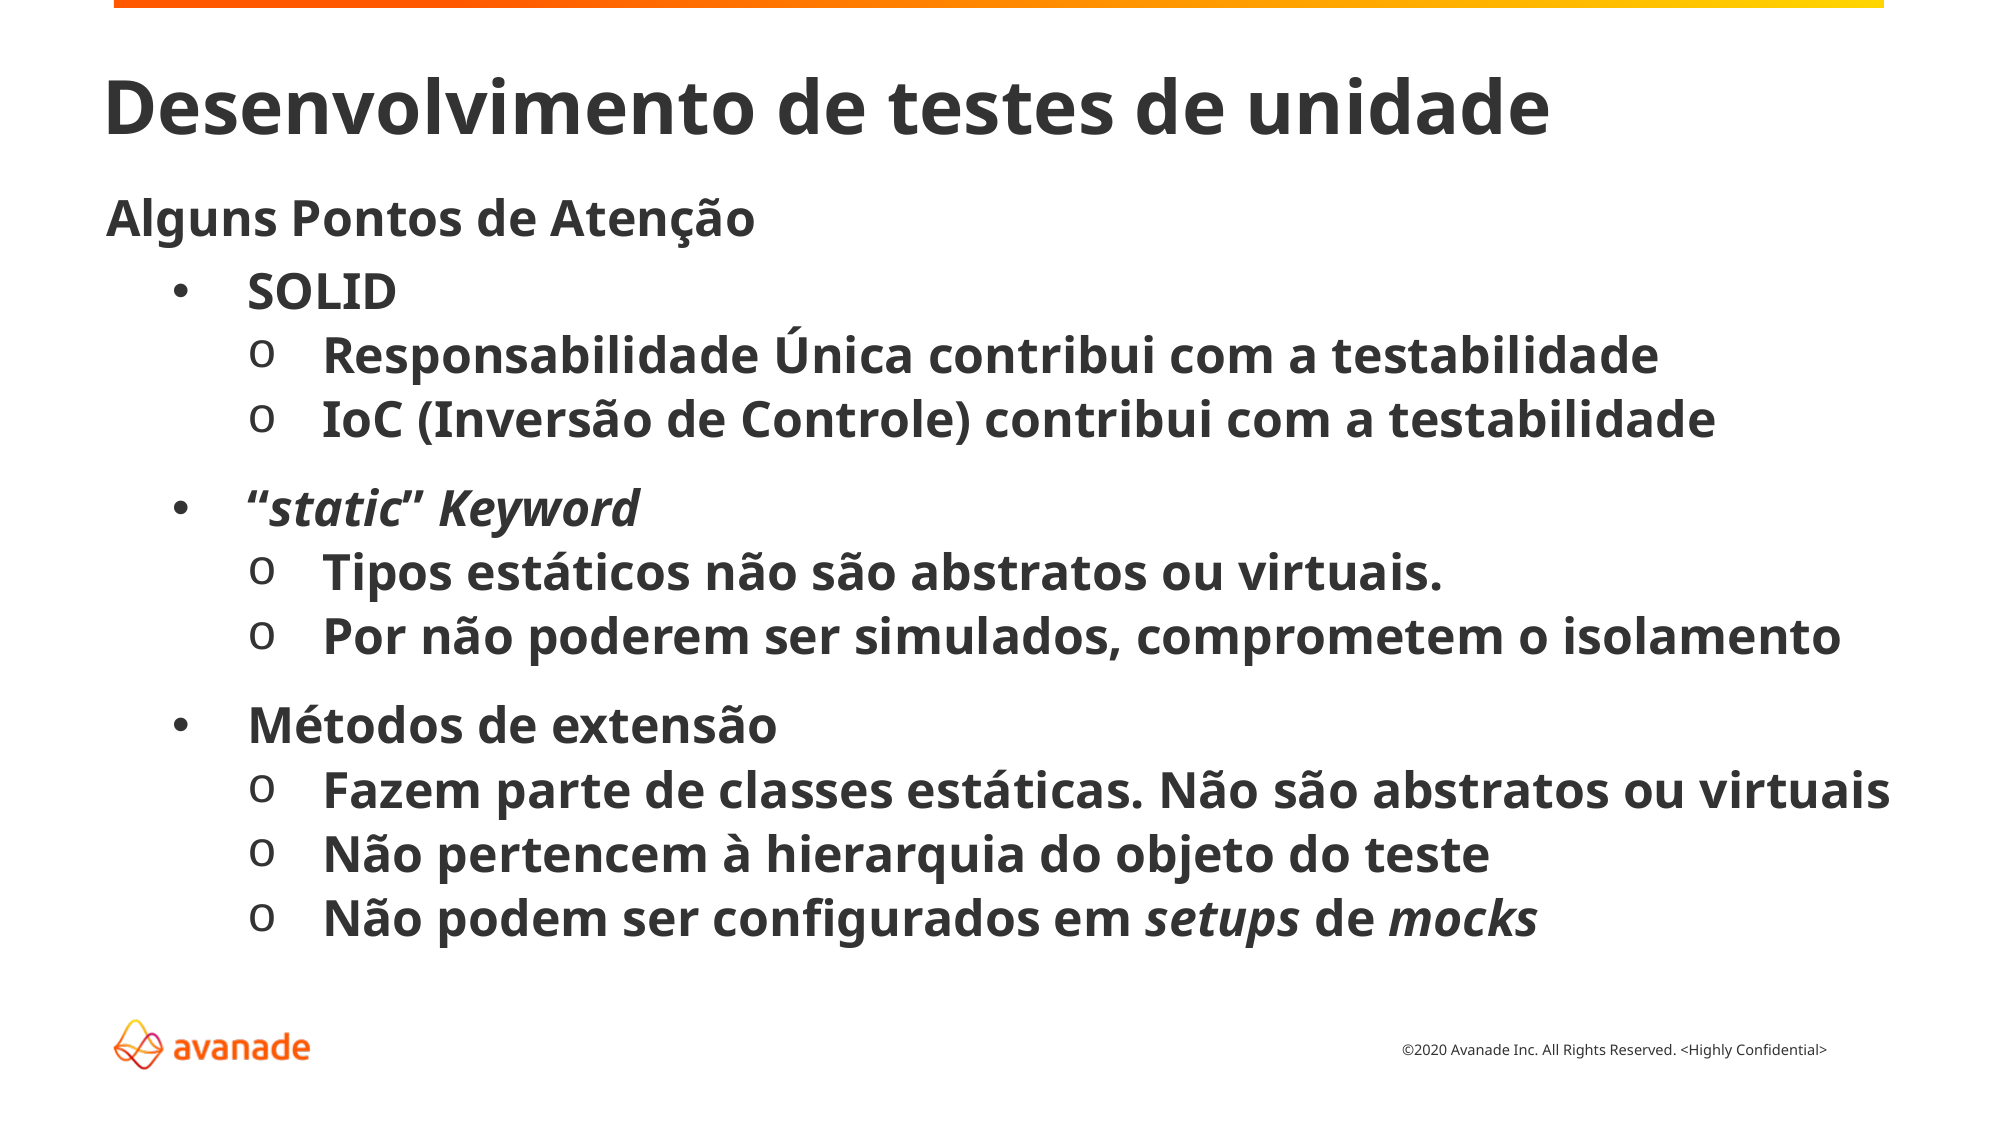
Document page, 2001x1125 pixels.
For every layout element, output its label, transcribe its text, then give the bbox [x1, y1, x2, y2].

text_box SOLID Responsabilidade Única contribui com a testabilidade IoC (Inversão de Controle) contribui com a testabilidade [157, 258, 2000, 332]
text_box Métodos de extensão Fazem parte de classes estáticas. Não são abstratos ou virtuais Não pertencem à hierarquia do objeto do teste Não podem ser configurados em setups de mocks [157, 693, 2000, 989]
text_box “static” Keyword Tipos estáticos não são abstratos ou virtuais. Por não poderem ser simulados, comprometem o isolamento [157, 475, 2000, 549]
picture [93, 999, 339, 1090]
list Alguns Pontos de Atenção [91, 185, 1970, 259]
text_box Desenvolvimento de testes de unidade [87, 62, 1813, 162]
